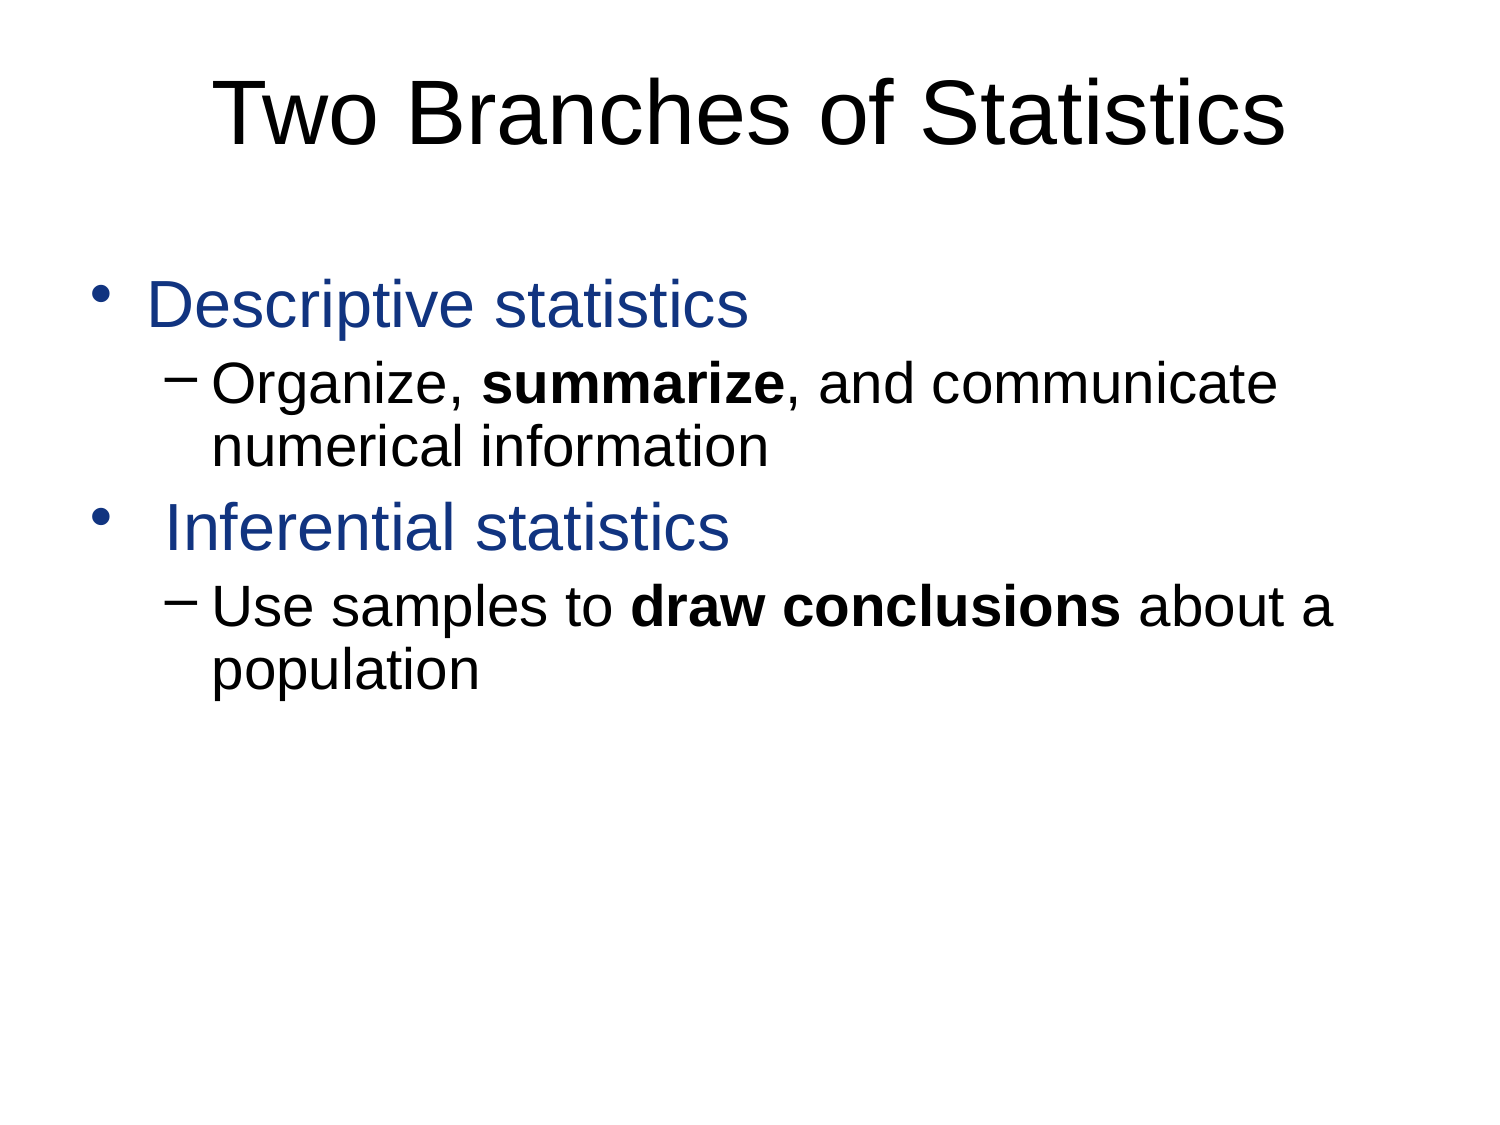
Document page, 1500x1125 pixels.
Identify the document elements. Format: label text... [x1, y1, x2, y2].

title Two Branches of Statistics [75, 45, 1425, 233]
list Descriptive statistics Organize, summarize, and communicate numerical information Inferential statistics Use samples to draw conclusions about a population [75, 262, 1425, 1005]
